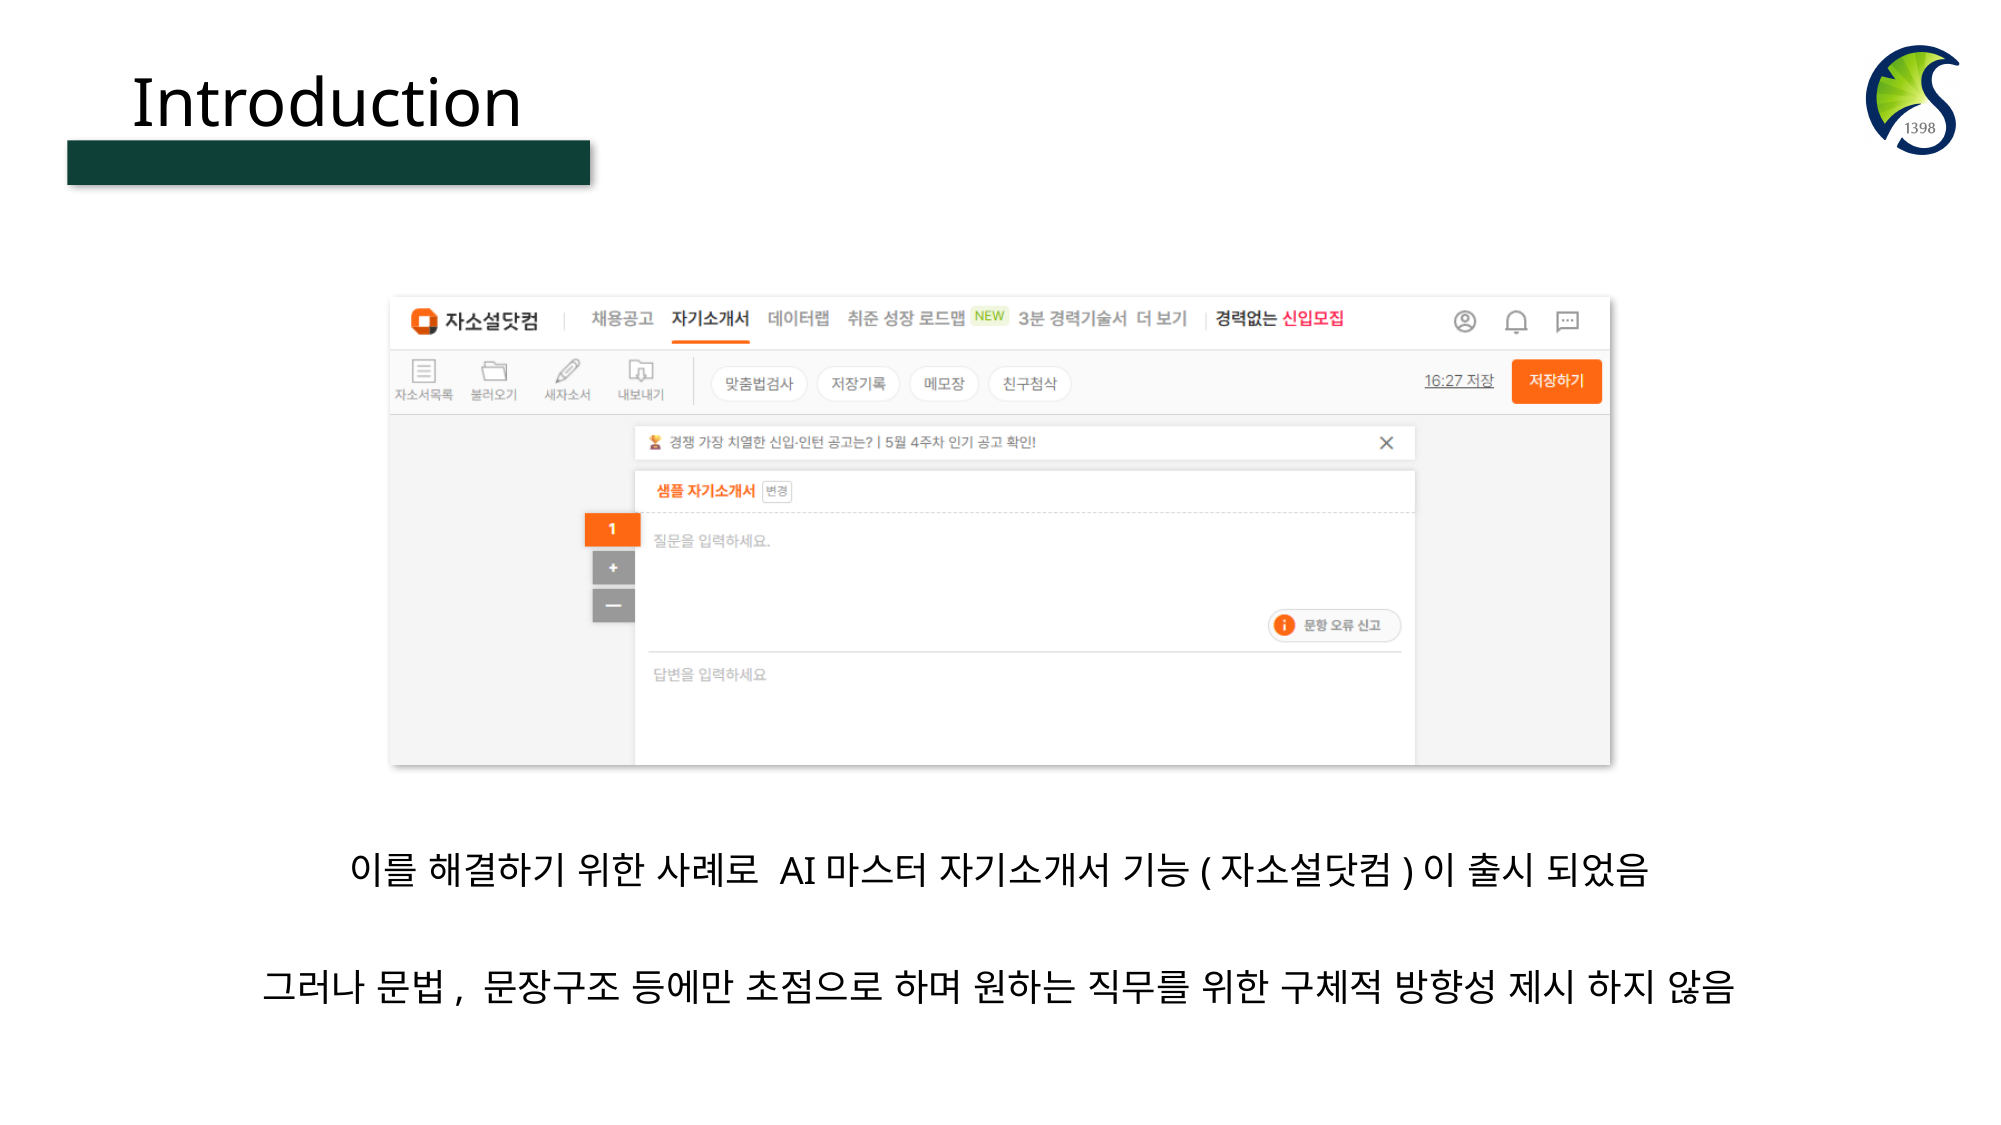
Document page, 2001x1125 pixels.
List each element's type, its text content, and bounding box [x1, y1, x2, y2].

text_box [66, 139, 592, 187]
text_box Introduction [70, 27, 587, 147]
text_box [119, 297, 1881, 1016]
picture [1862, 42, 1964, 157]
